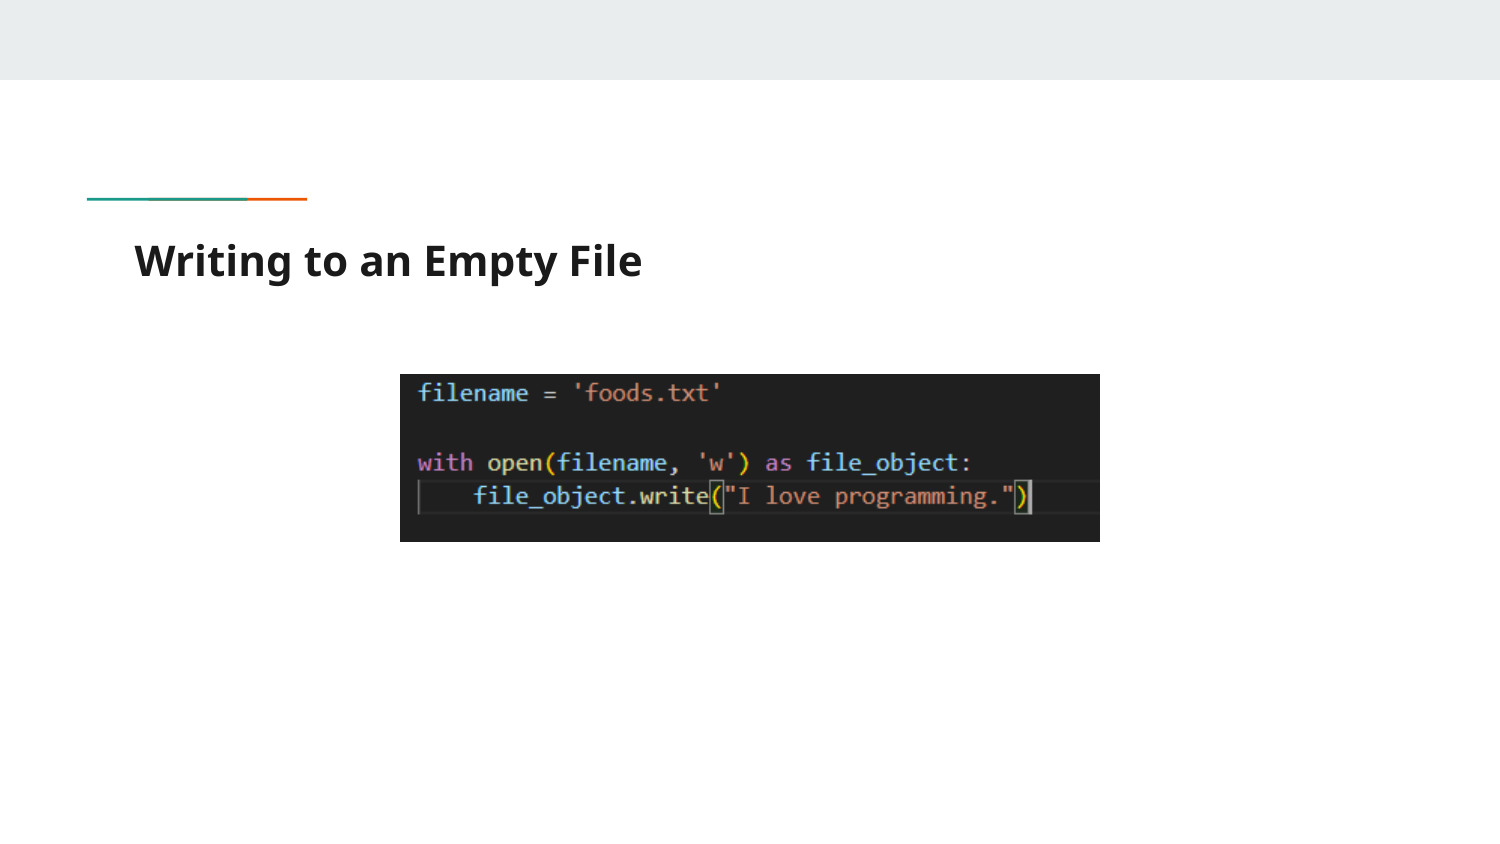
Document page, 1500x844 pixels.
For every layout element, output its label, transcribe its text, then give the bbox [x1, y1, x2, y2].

title Writing to an Empty File [119, 216, 1381, 305]
picture [400, 374, 1100, 542]
